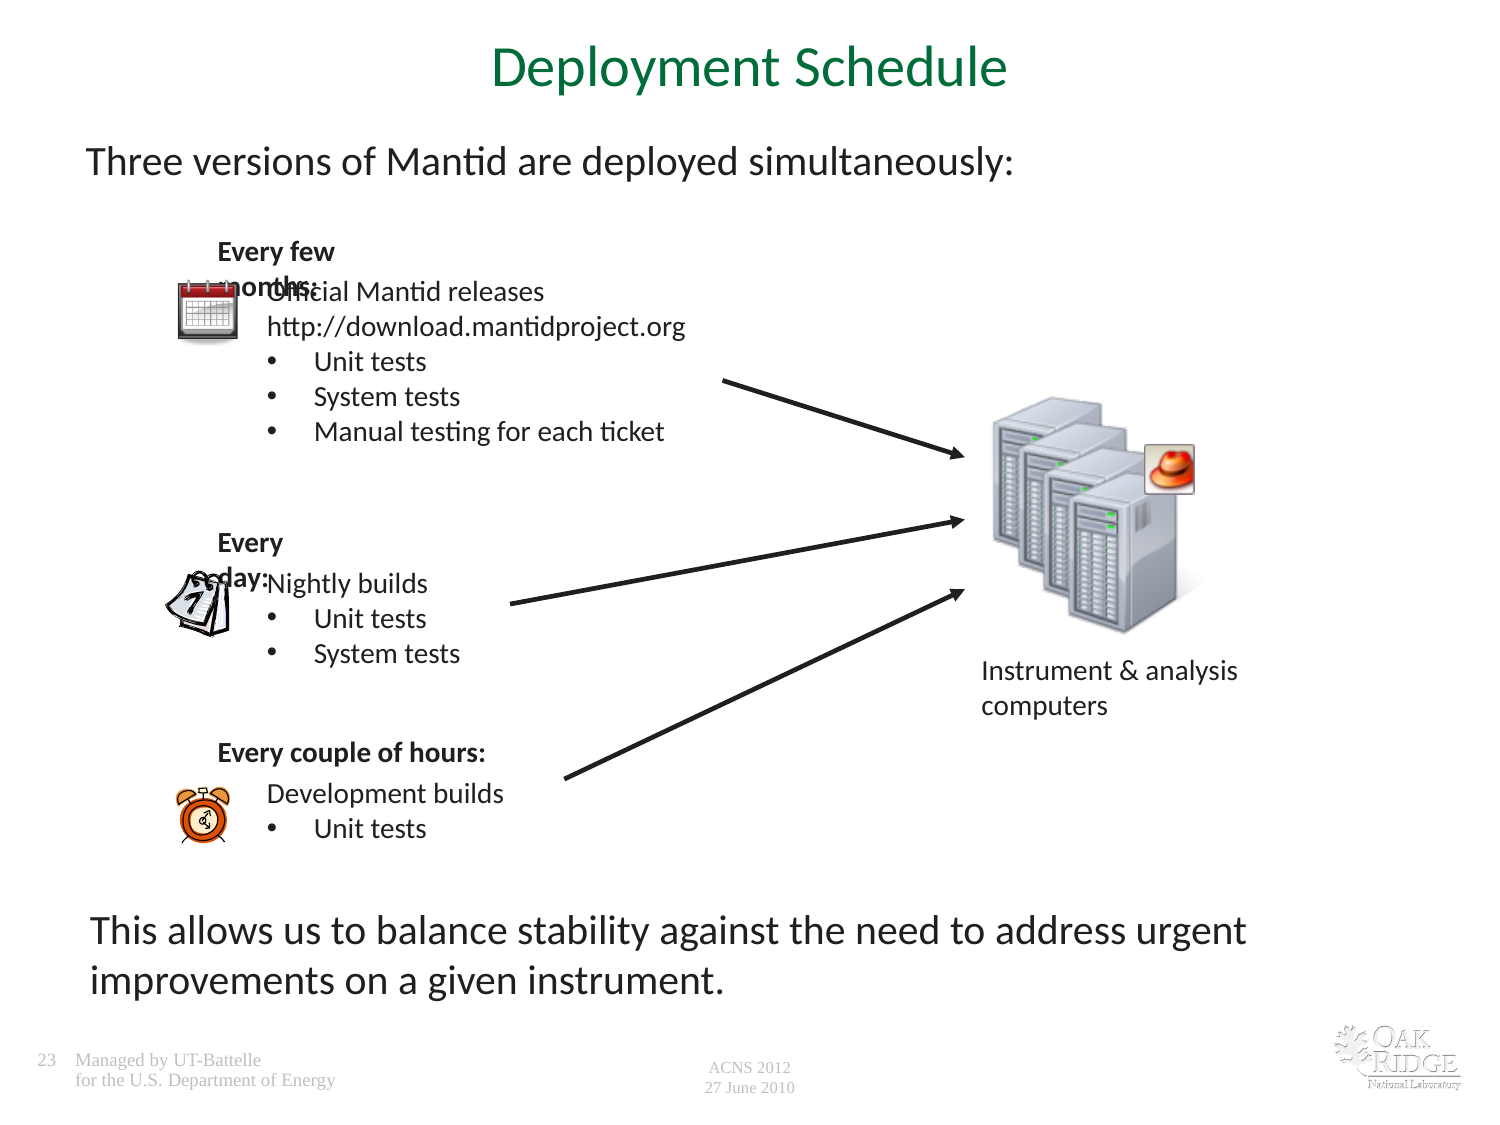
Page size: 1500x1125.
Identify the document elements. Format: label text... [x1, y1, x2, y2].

text_box Deployment Schedule [74, 20, 1425, 209]
picture [1144, 444, 1195, 496]
text_box [823, 412, 965, 460]
text_box Nightly builds Unit tests System tests [252, 556, 823, 677]
picture [171, 277, 241, 346]
text_box Development builds Unit tests [252, 767, 823, 852]
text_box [972, 392, 1220, 640]
text_box Official Mantid releases http://download.mantidproject.org Unit tests System tests Manual testing for each ticket [252, 265, 823, 455]
text_box Every couple of hours: [198, 721, 537, 781]
text_box [823, 588, 965, 657]
text_box Every day: [197, 510, 361, 571]
text_box Three versions of Mantid are deployed simultaneously: [70, 126, 1178, 192]
text_box Every few months: [198, 219, 462, 280]
picture [1325, 1019, 1472, 1095]
picture [163, 568, 232, 640]
picture [174, 786, 231, 846]
text_box Instrument & analysis computers [966, 643, 1261, 729]
text_box [768, 515, 965, 556]
text_box This allows us to balance stability against the need to address urgent improvements on a given instrument. [74, 895, 1326, 1010]
